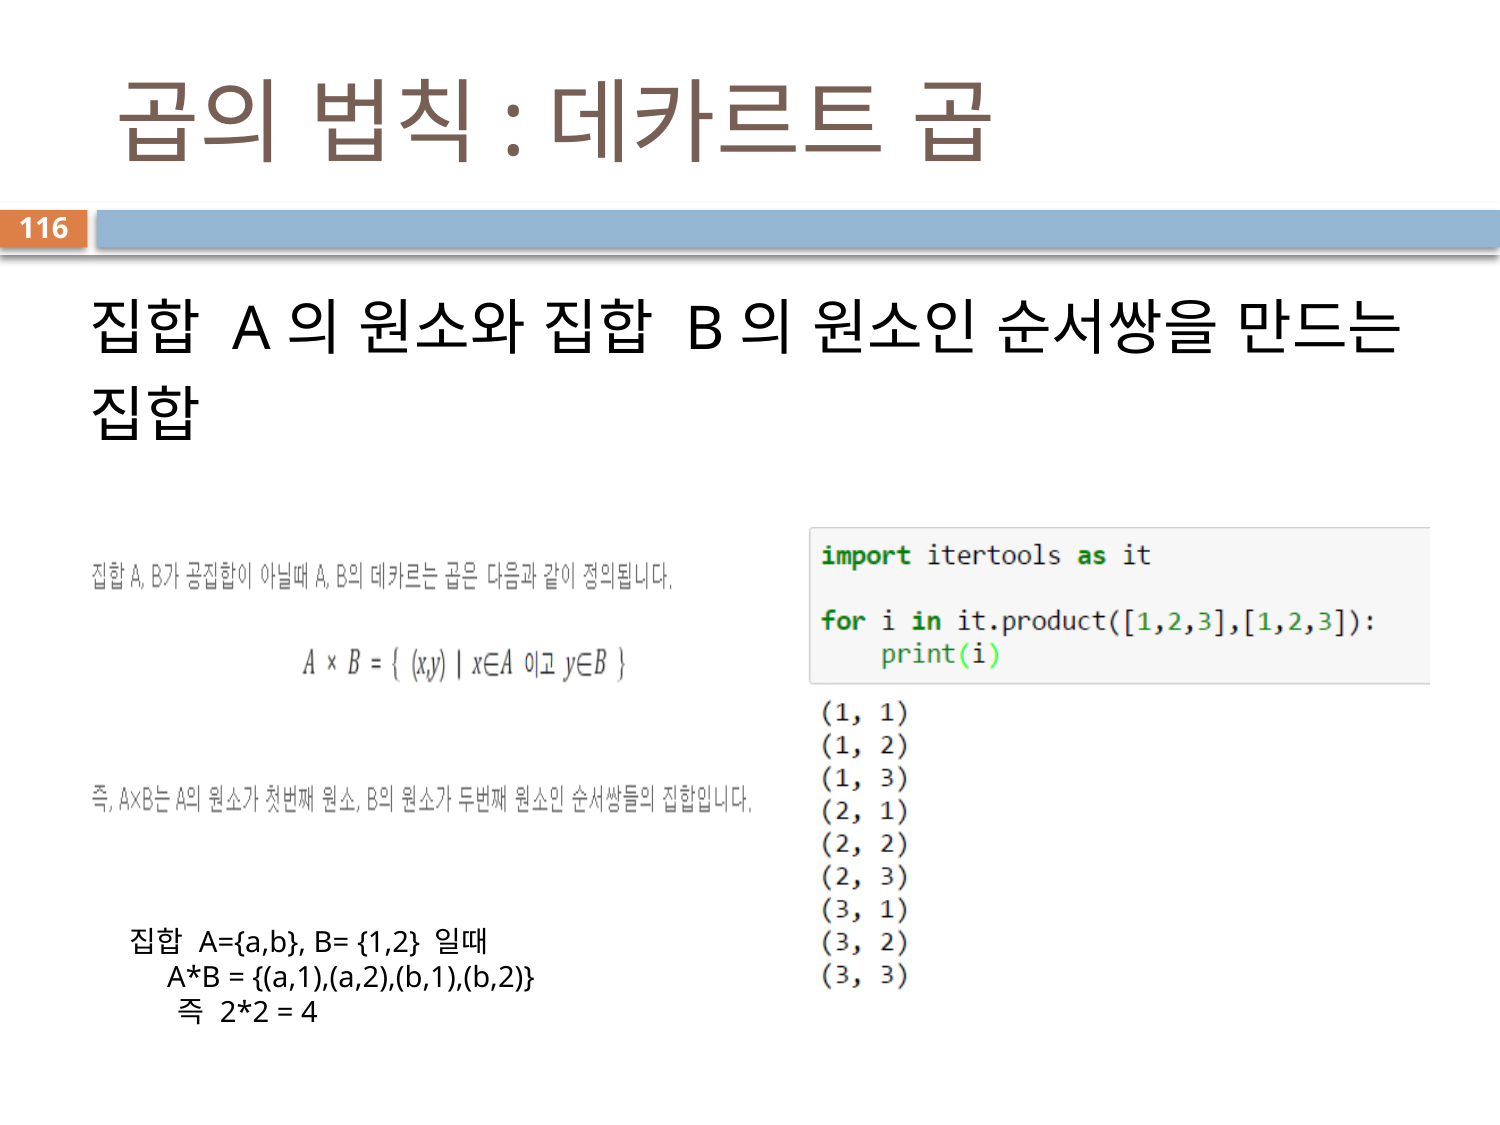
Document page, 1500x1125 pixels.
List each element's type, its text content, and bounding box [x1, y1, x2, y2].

title 곱의 법칙:데카르트 곱 [100, 37, 1438, 200]
text_box 집합 A={a,b}, B= {1,2} 일때 A*B = {(a,1),(a,2),(b,1),(b,2)} 즉 2*2 = 4 [114, 915, 706, 1036]
slide_number 116 [0, 208, 88, 249]
list 집합 A의 원소와 집합 B의 원소인 순서쌍을 만드는 집합 [75, 267, 1425, 504]
picture [88, 538, 763, 859]
picture [803, 526, 1431, 1014]
